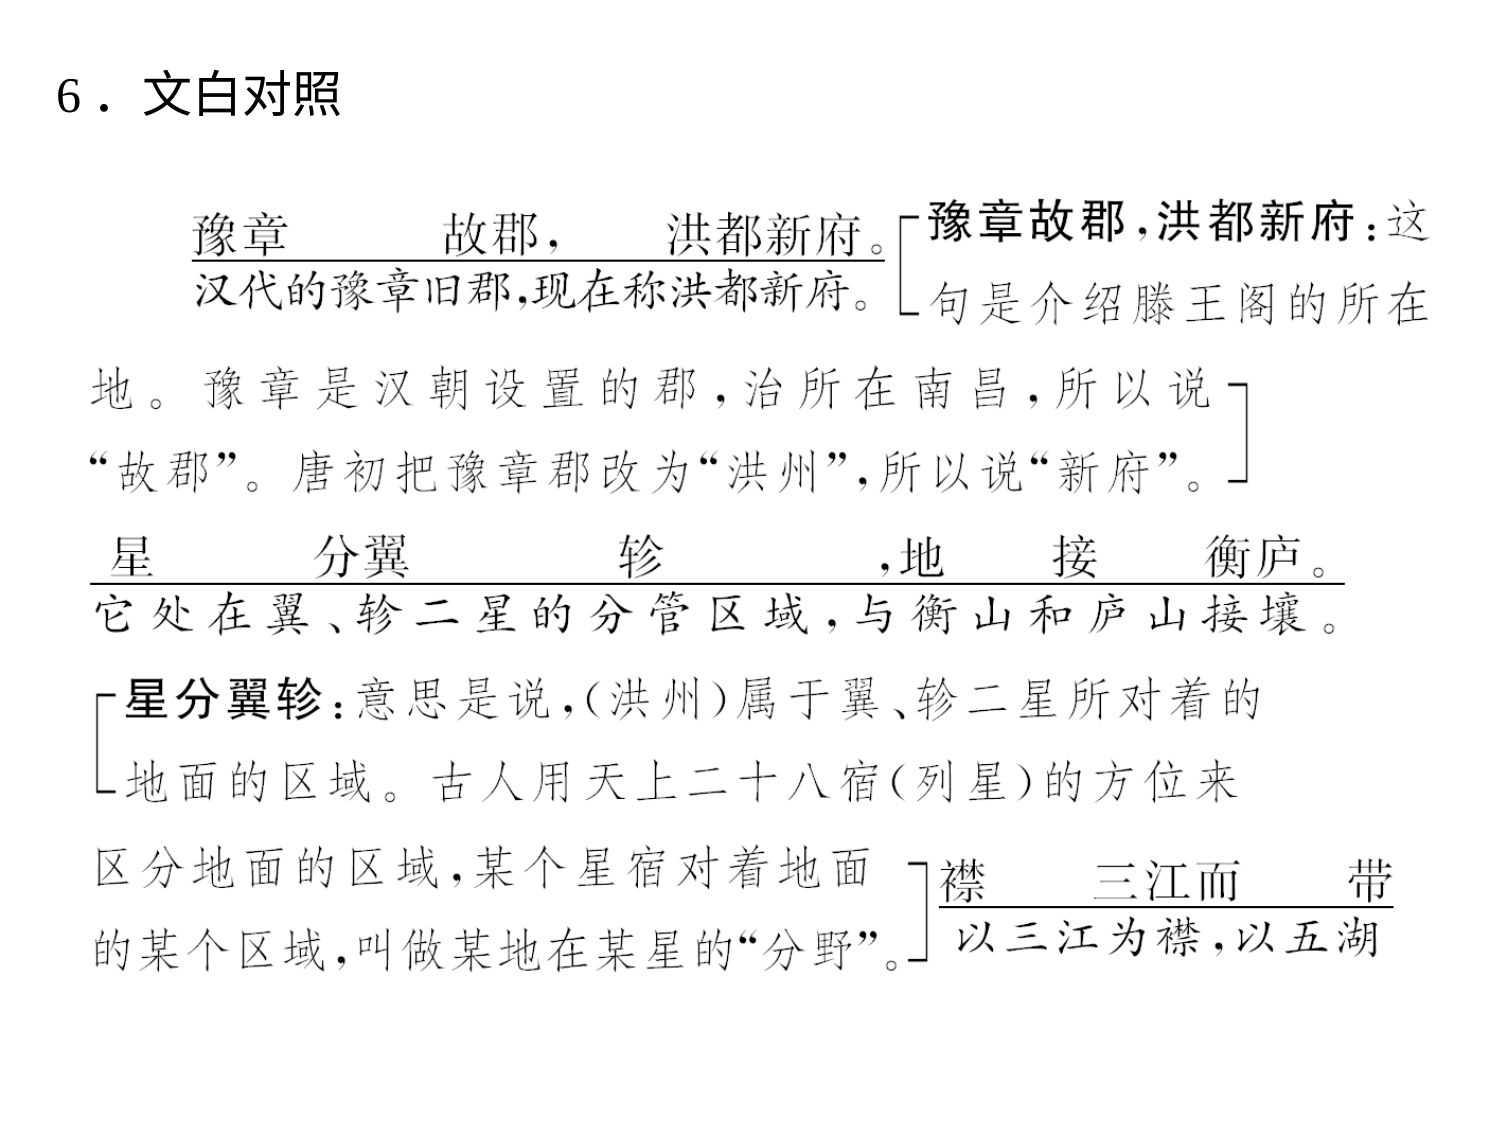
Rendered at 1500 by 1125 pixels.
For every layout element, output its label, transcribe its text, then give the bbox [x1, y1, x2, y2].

picture [88, 195, 1436, 977]
text_box 6．文白对照 [41, 30, 526, 130]
